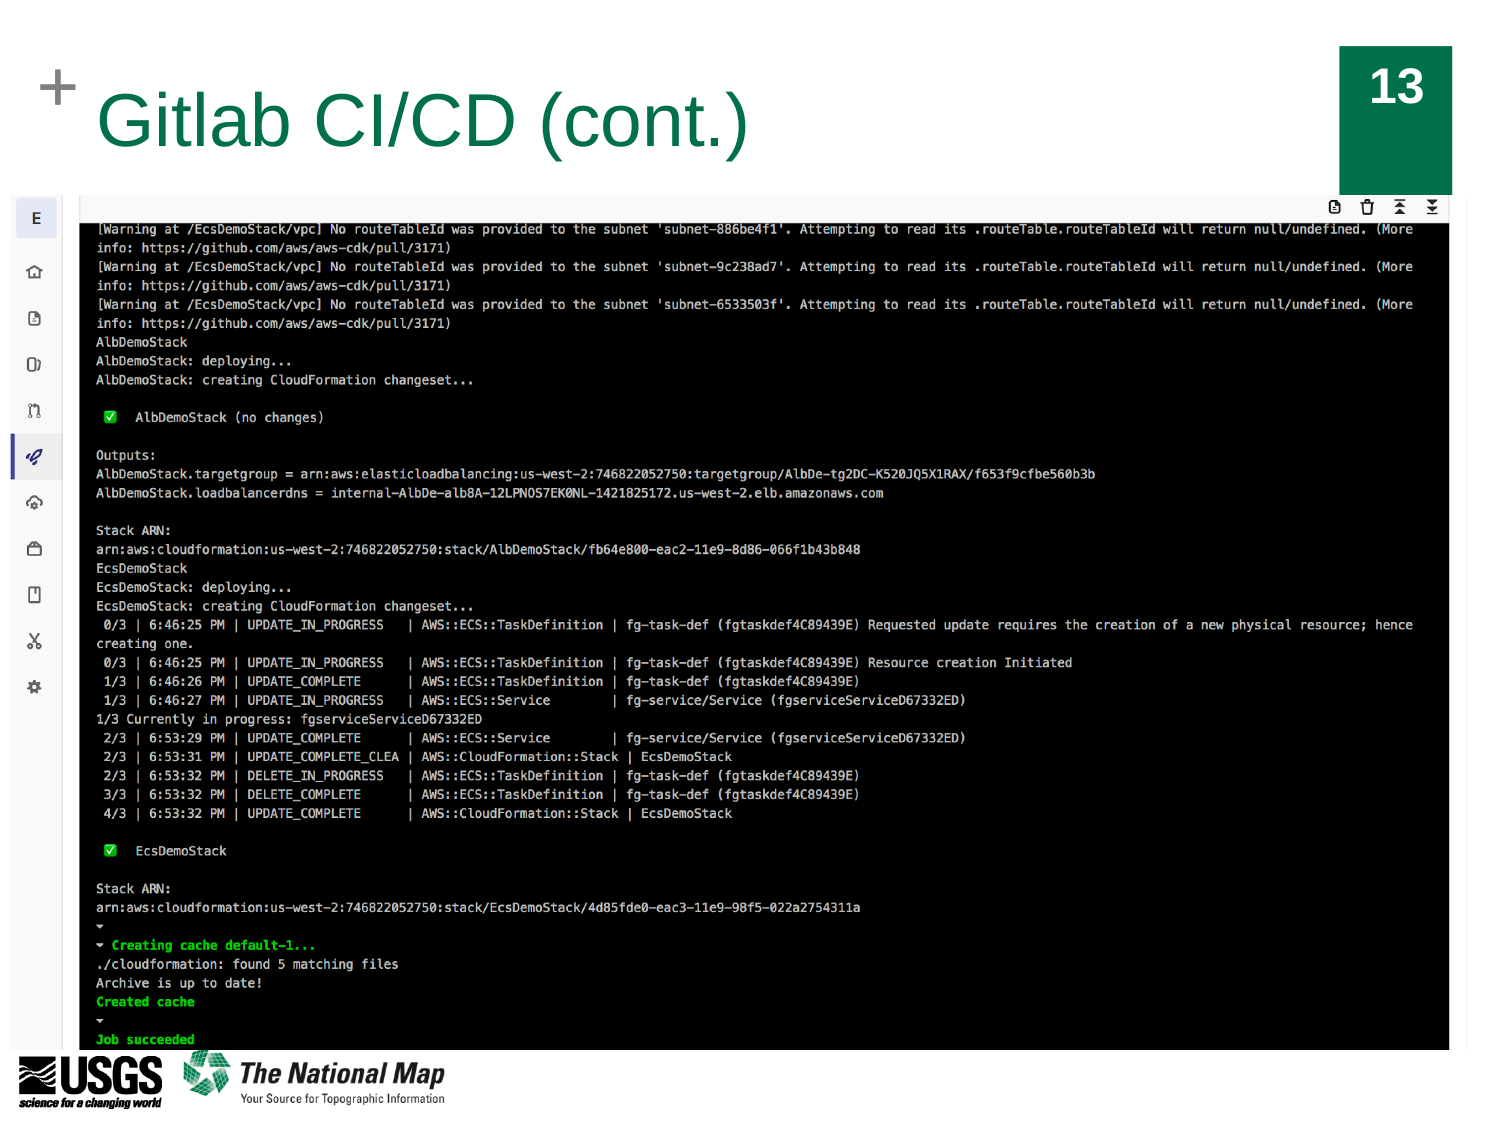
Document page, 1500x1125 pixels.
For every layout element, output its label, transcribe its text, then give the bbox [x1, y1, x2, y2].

picture [10, 195, 1467, 1124]
picture [19, 1056, 162, 1109]
title Gitlab CI/CD (cont.) [81, 25, 1322, 193]
